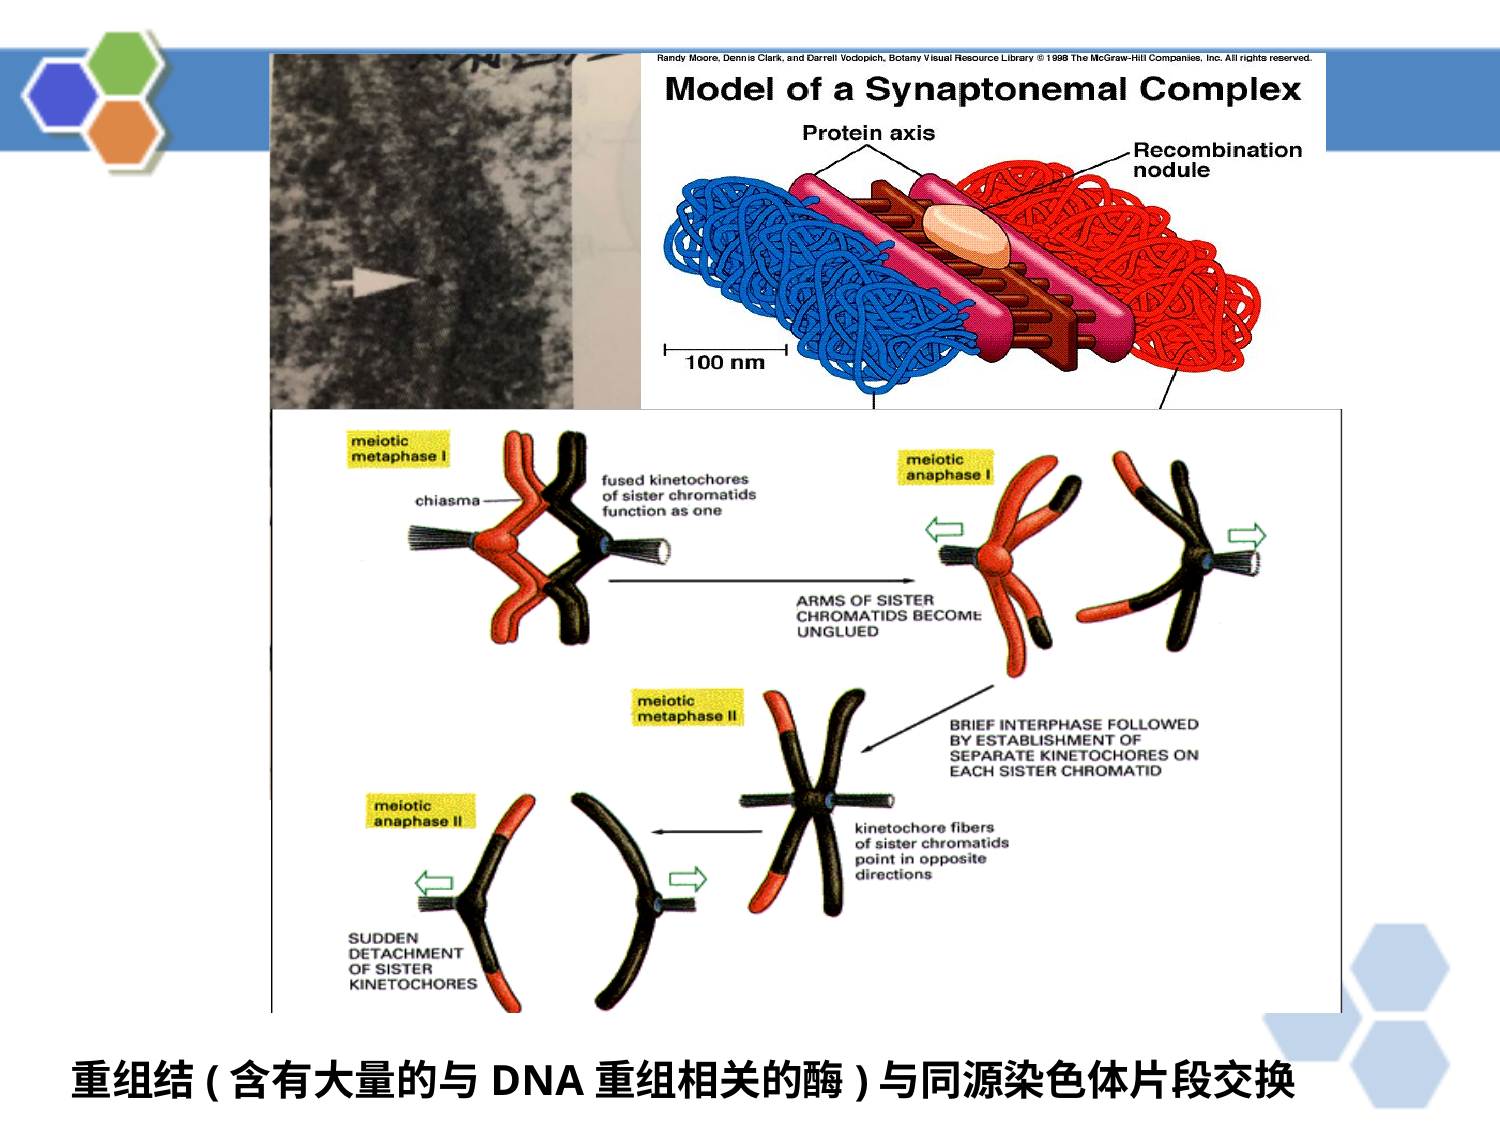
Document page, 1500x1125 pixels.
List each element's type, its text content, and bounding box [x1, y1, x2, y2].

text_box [269, 53, 1343, 1013]
text_box [17, 1023, 431, 1125]
title 重组结(含有大量的与DNA重组相关的酶)与同源染色体片段交换 [41, 1046, 1326, 1112]
picture [0, 0, 1500, 1125]
